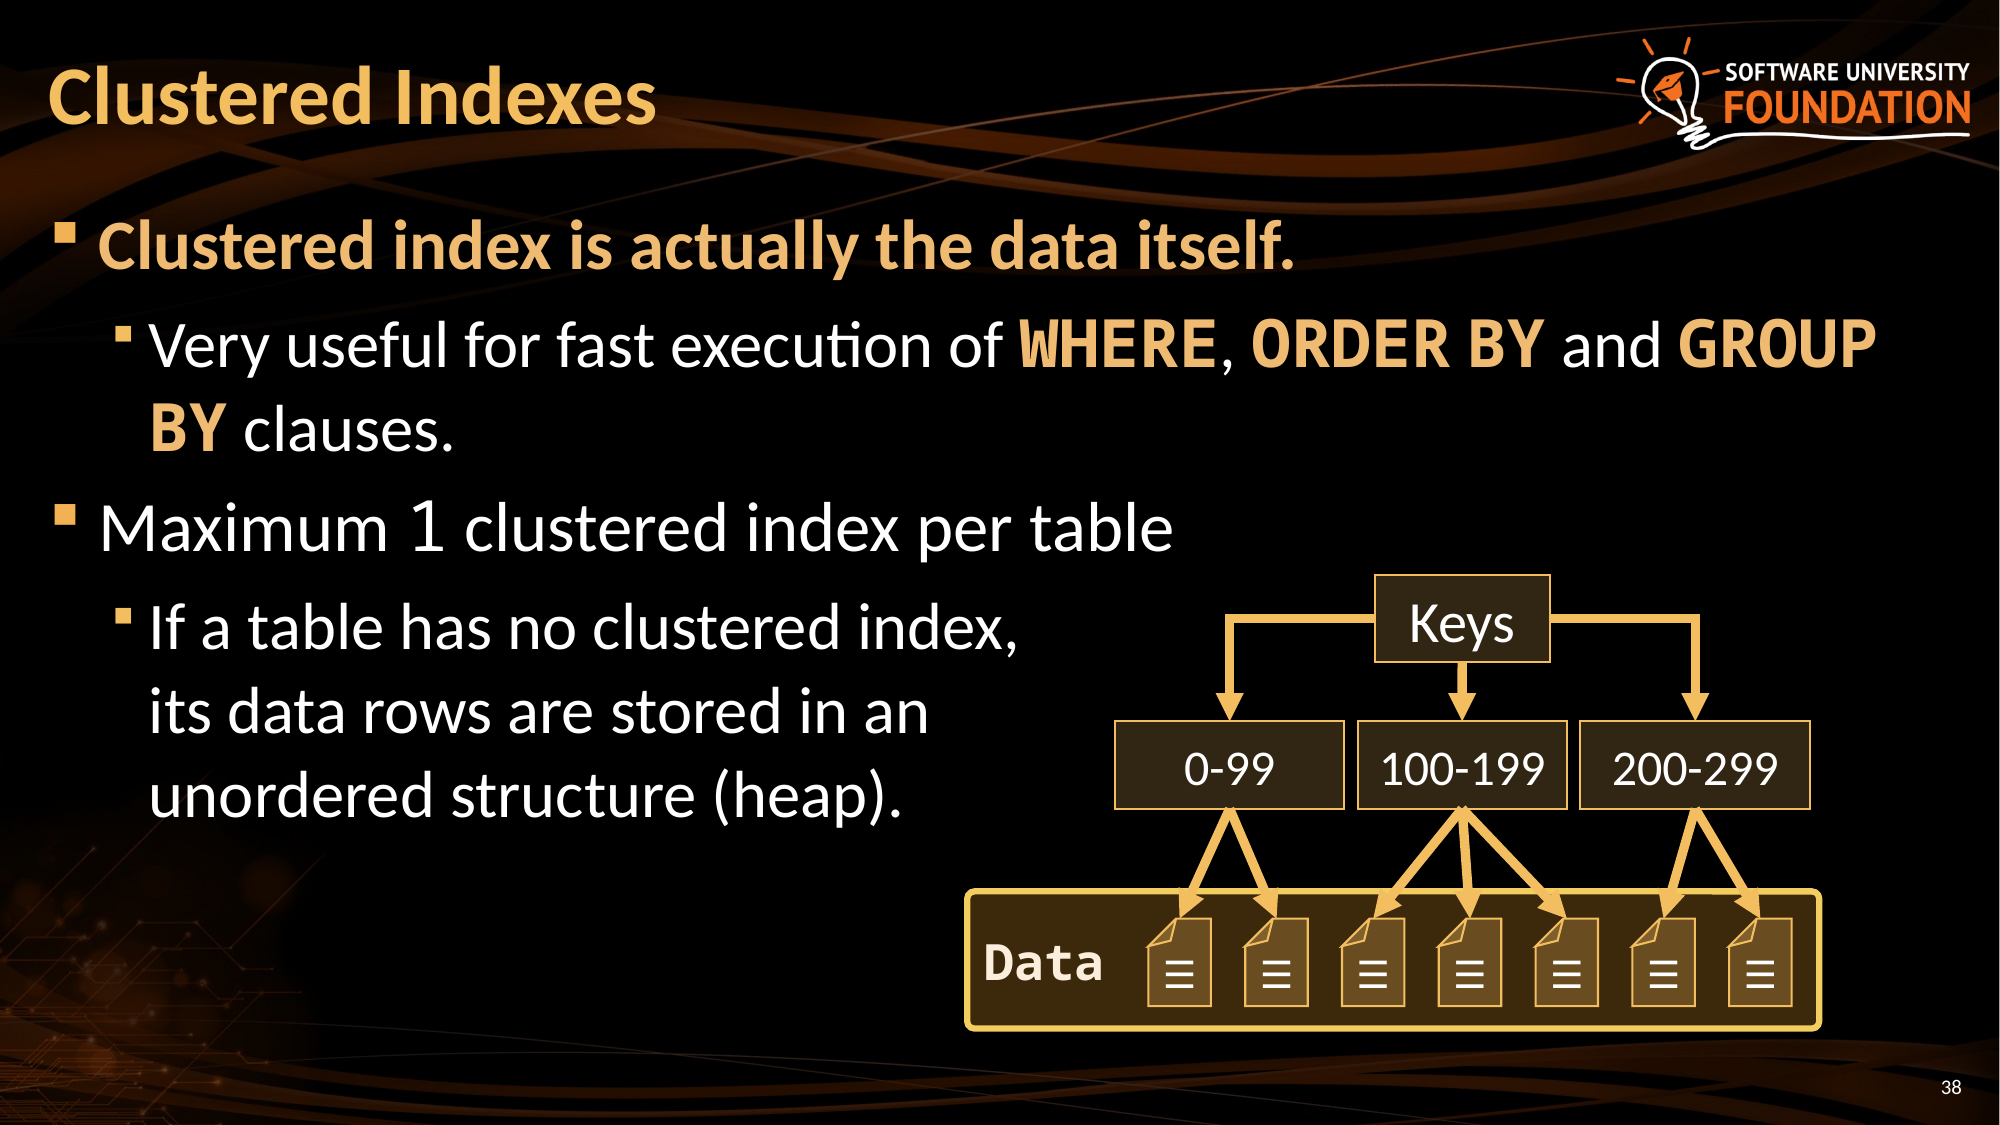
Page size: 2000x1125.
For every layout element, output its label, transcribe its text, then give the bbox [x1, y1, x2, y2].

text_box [1462, 808, 1567, 919]
list Clustered index is actually the data itself. Very useful for fast execution of WHERE, ORDER BY and GROUP BY clauses. Maximum 1 clustered index per table If a table has no clustered index, its data rows are stored in an unordered structure (heap). [31, 188, 1968, 1103]
text_box 0-99 [1114, 720, 1345, 810]
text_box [1663, 808, 1695, 919]
title Clustered Indexes [30, 6, 1602, 189]
text_box 100-199 [1357, 720, 1568, 810]
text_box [1549, 618, 1696, 722]
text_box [1373, 808, 1462, 919]
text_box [1179, 808, 1229, 919]
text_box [1229, 618, 1375, 722]
slide_number 38 [1897, 1070, 1968, 1103]
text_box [1229, 808, 1277, 919]
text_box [1695, 808, 1761, 919]
text_box Keys [1374, 574, 1551, 663]
picture [0, 0, 2000, 1125]
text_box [967, 891, 1820, 1029]
text_box 200-299 [1579, 720, 1811, 810]
